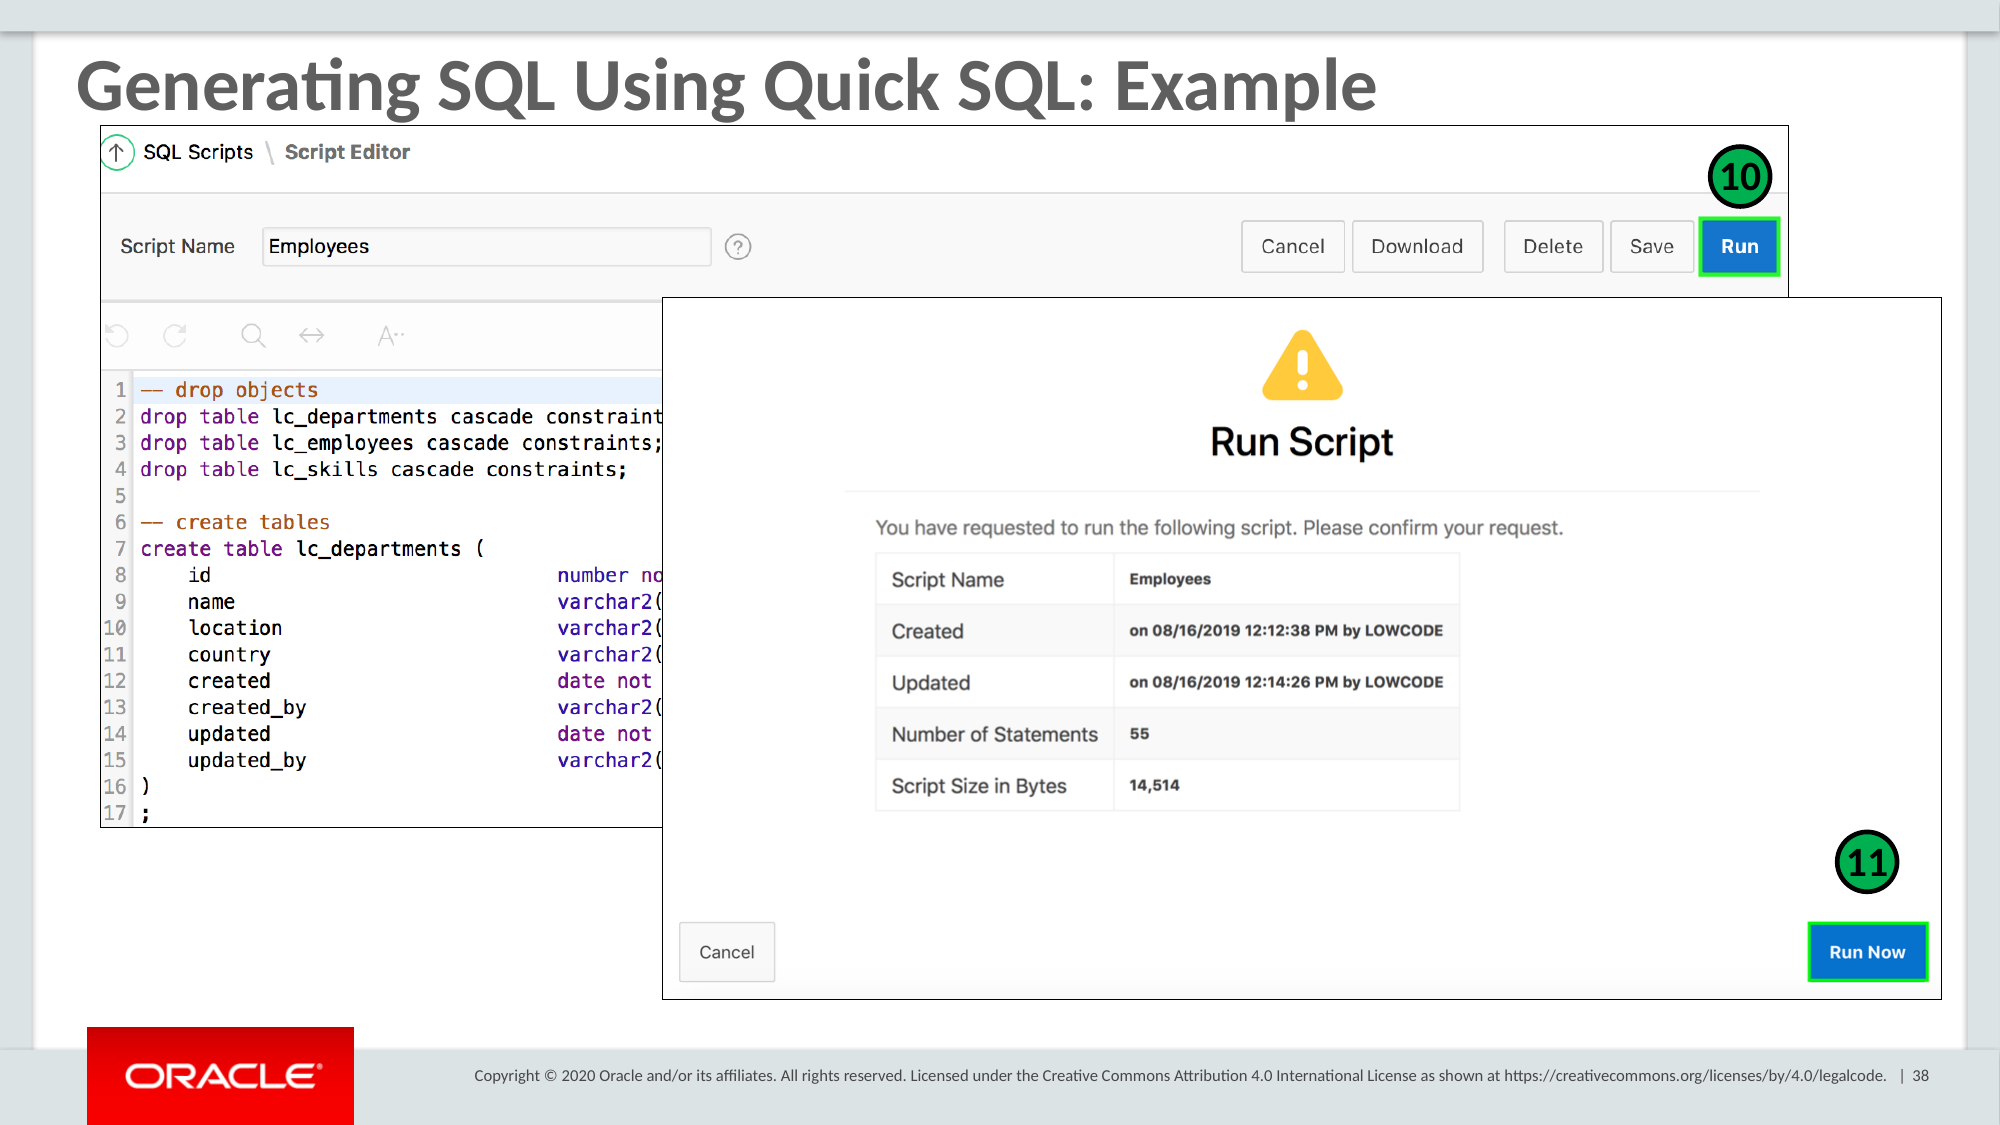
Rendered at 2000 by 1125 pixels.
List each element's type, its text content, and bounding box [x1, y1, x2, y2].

picture [87, 1027, 354, 1125]
picture [100, 124, 1942, 1001]
text_box Generating SQL Using Quick SQL: Example [76, 43, 1813, 125]
